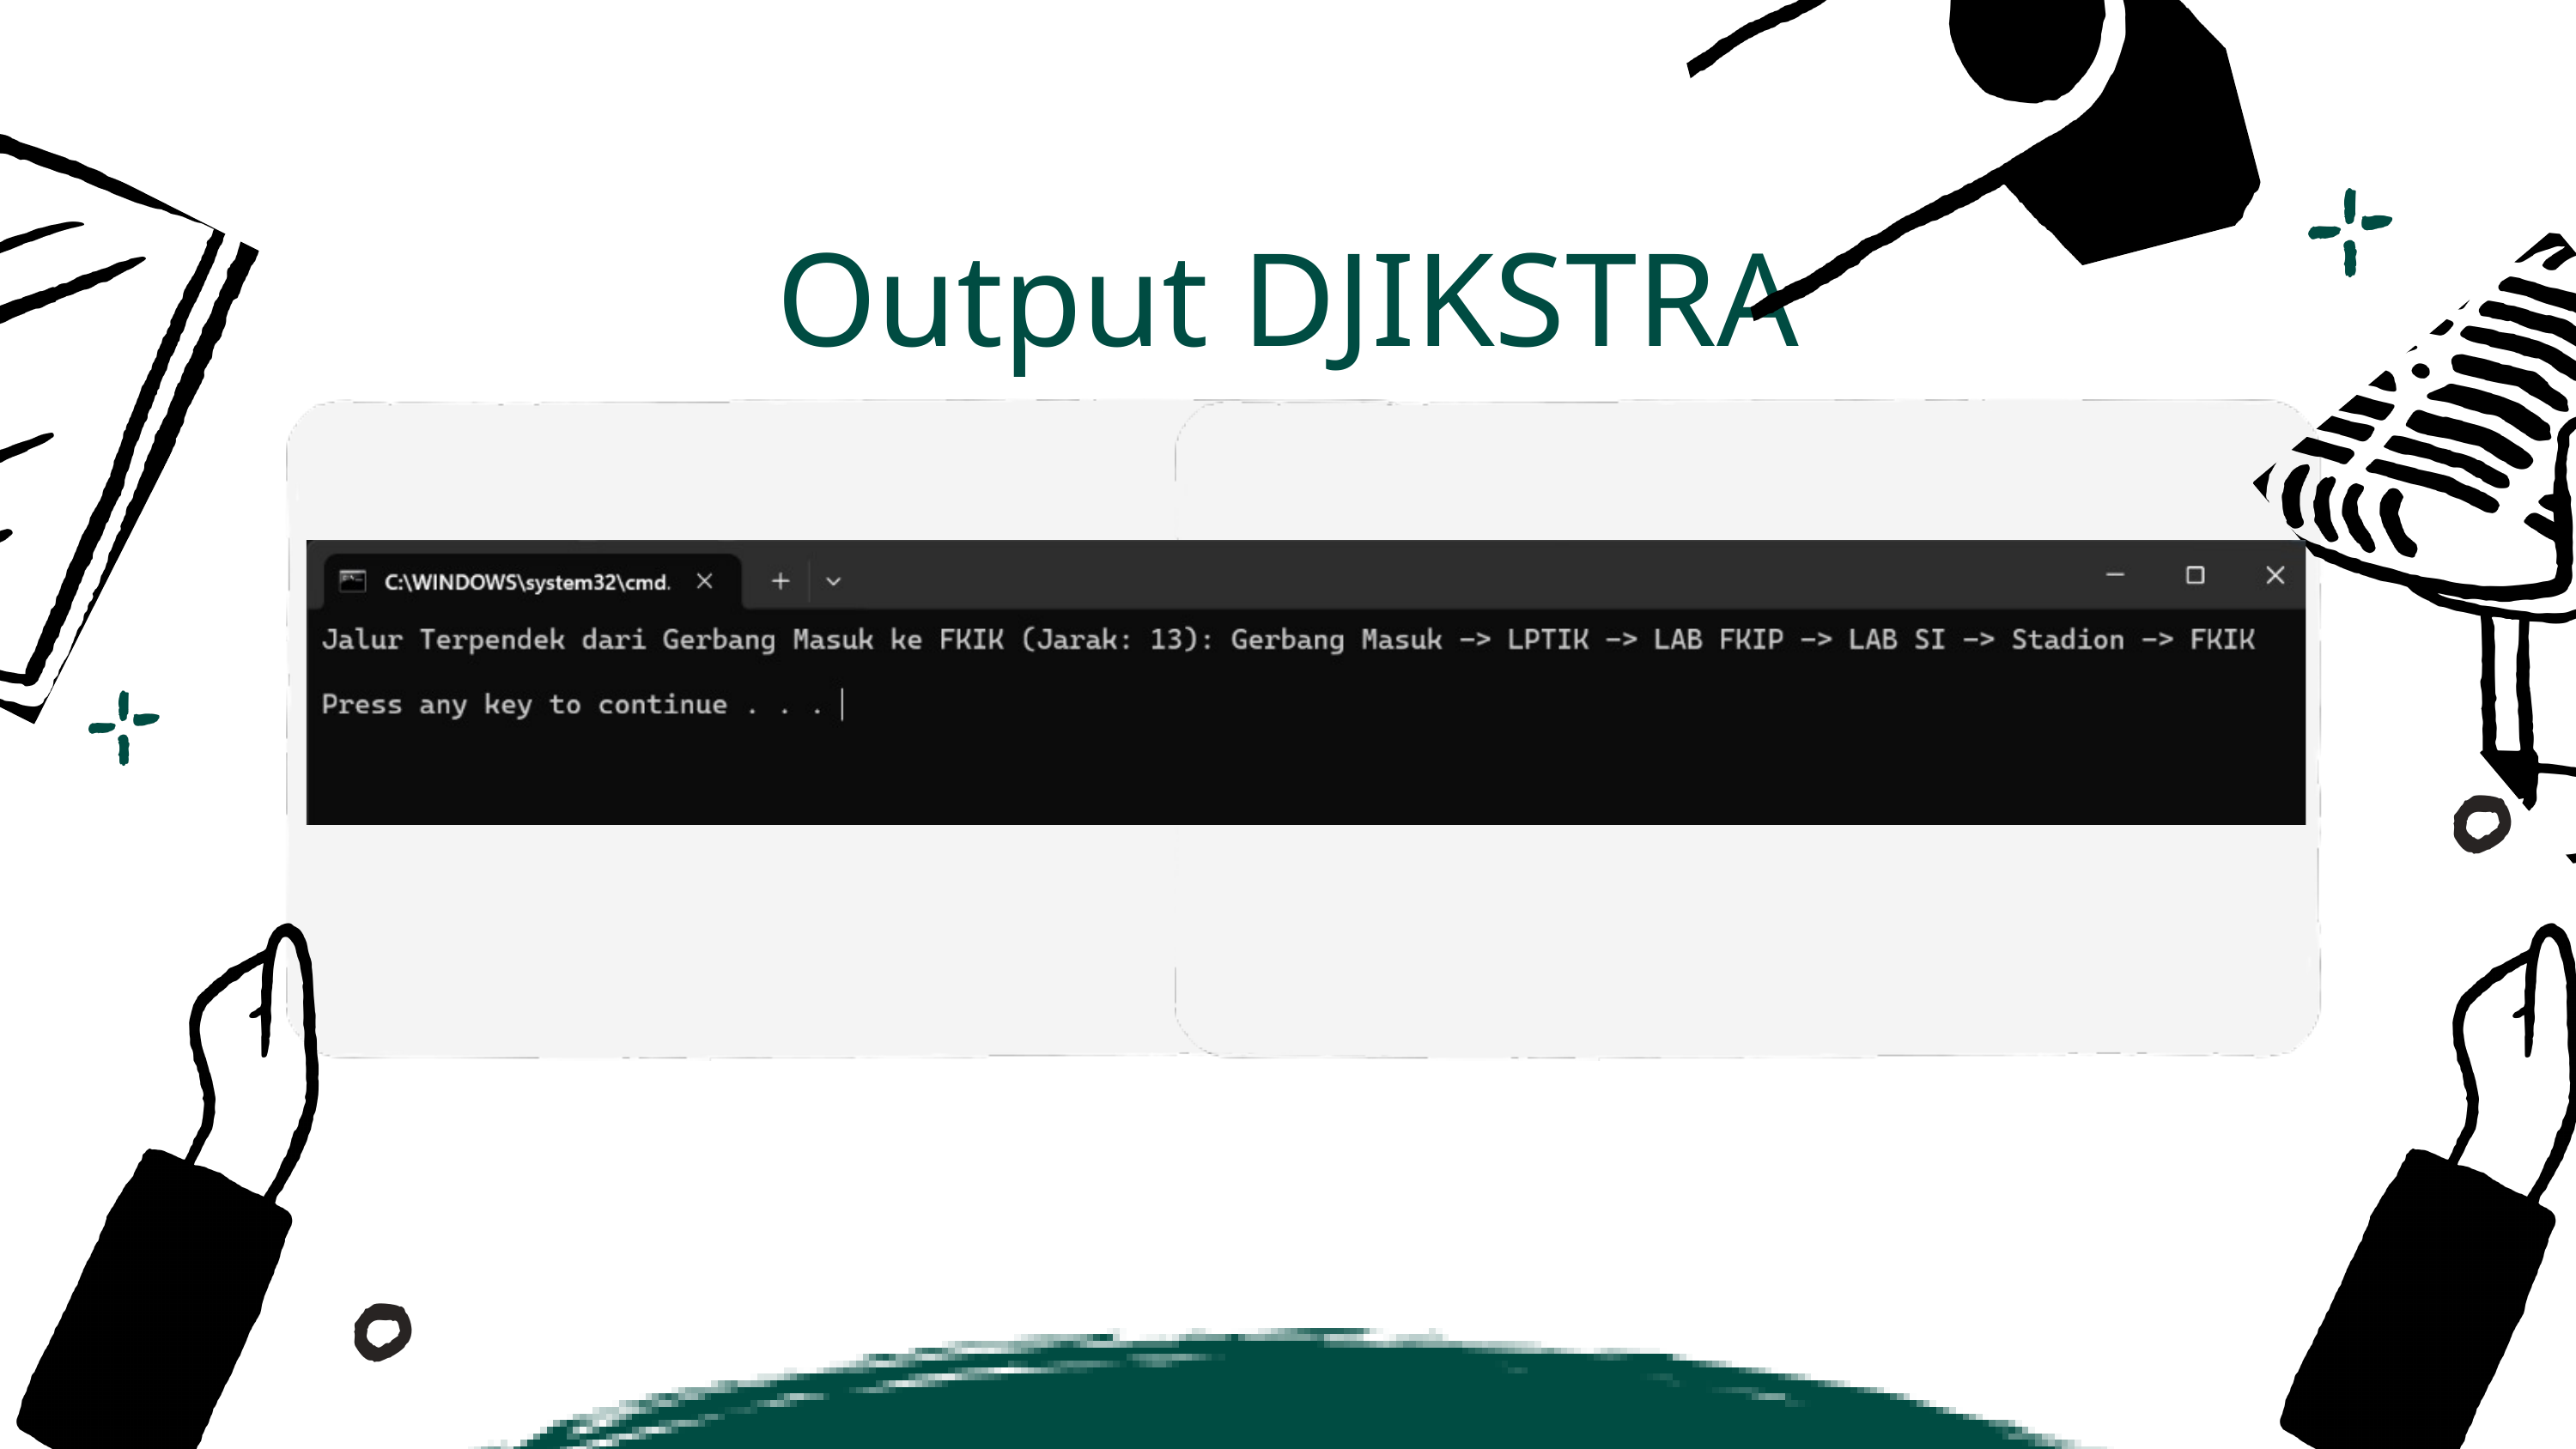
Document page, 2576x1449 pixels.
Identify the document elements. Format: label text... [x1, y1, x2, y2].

text_box Output DJIKSTRA [306, 256, 2270, 373]
text_box [86, 682, 167, 767]
text_box [2252, 227, 2576, 867]
text_box [0, 1328, 2576, 1449]
text_box [1670, 0, 2270, 349]
text_box [2306, 179, 2402, 278]
text_box [15, 923, 319, 1328]
text_box [2279, 923, 2576, 1328]
text_box [306, 540, 2306, 825]
text_box [0, 119, 270, 724]
text_box [338, 1285, 418, 1328]
text_box [2438, 777, 2518, 864]
text_box [285, 398, 1174, 1061]
text_box [1174, 398, 2324, 540]
text_box [1174, 549, 2324, 1061]
